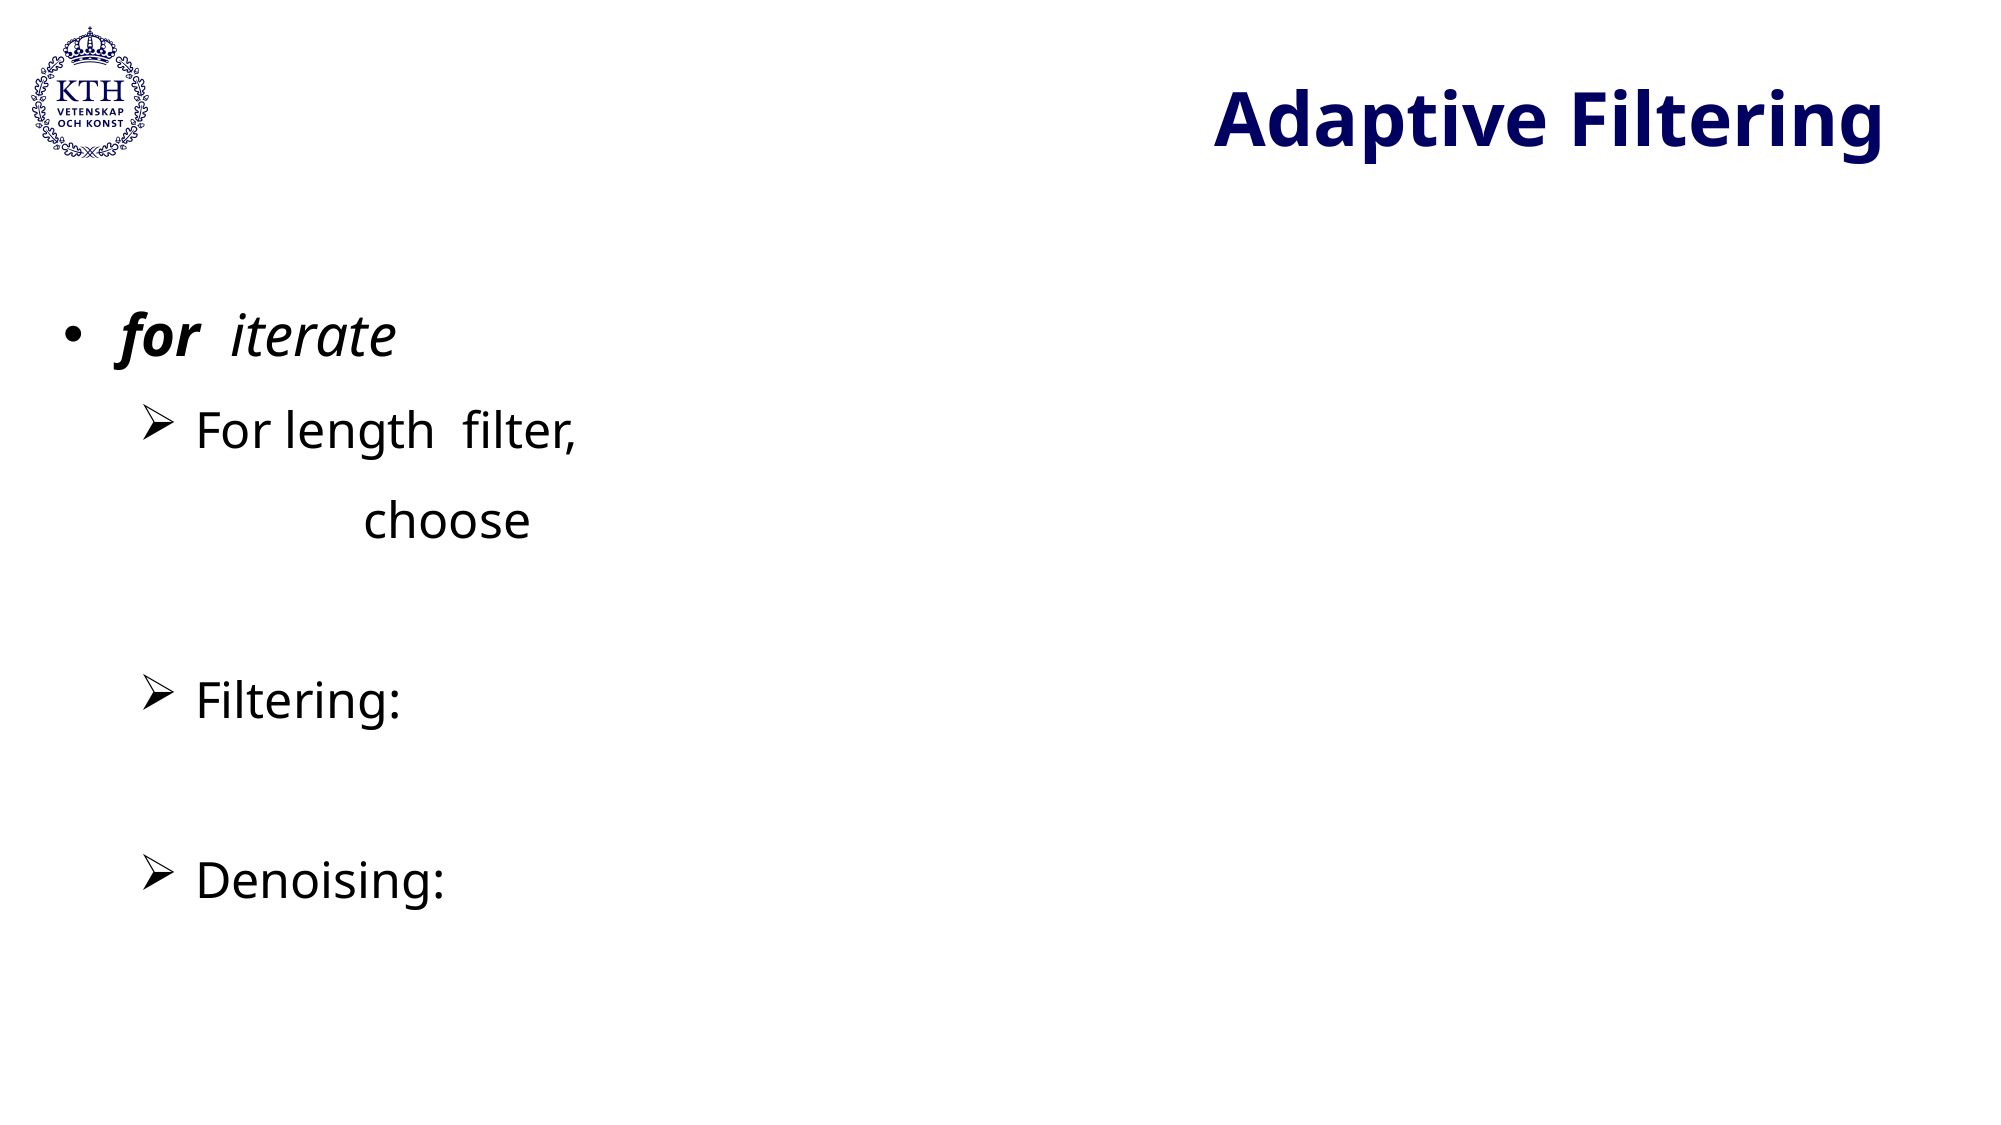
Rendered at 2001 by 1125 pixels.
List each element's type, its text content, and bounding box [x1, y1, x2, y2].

picture [31, 26, 149, 158]
text_box Adaptive Filtering [98, 64, 1902, 158]
